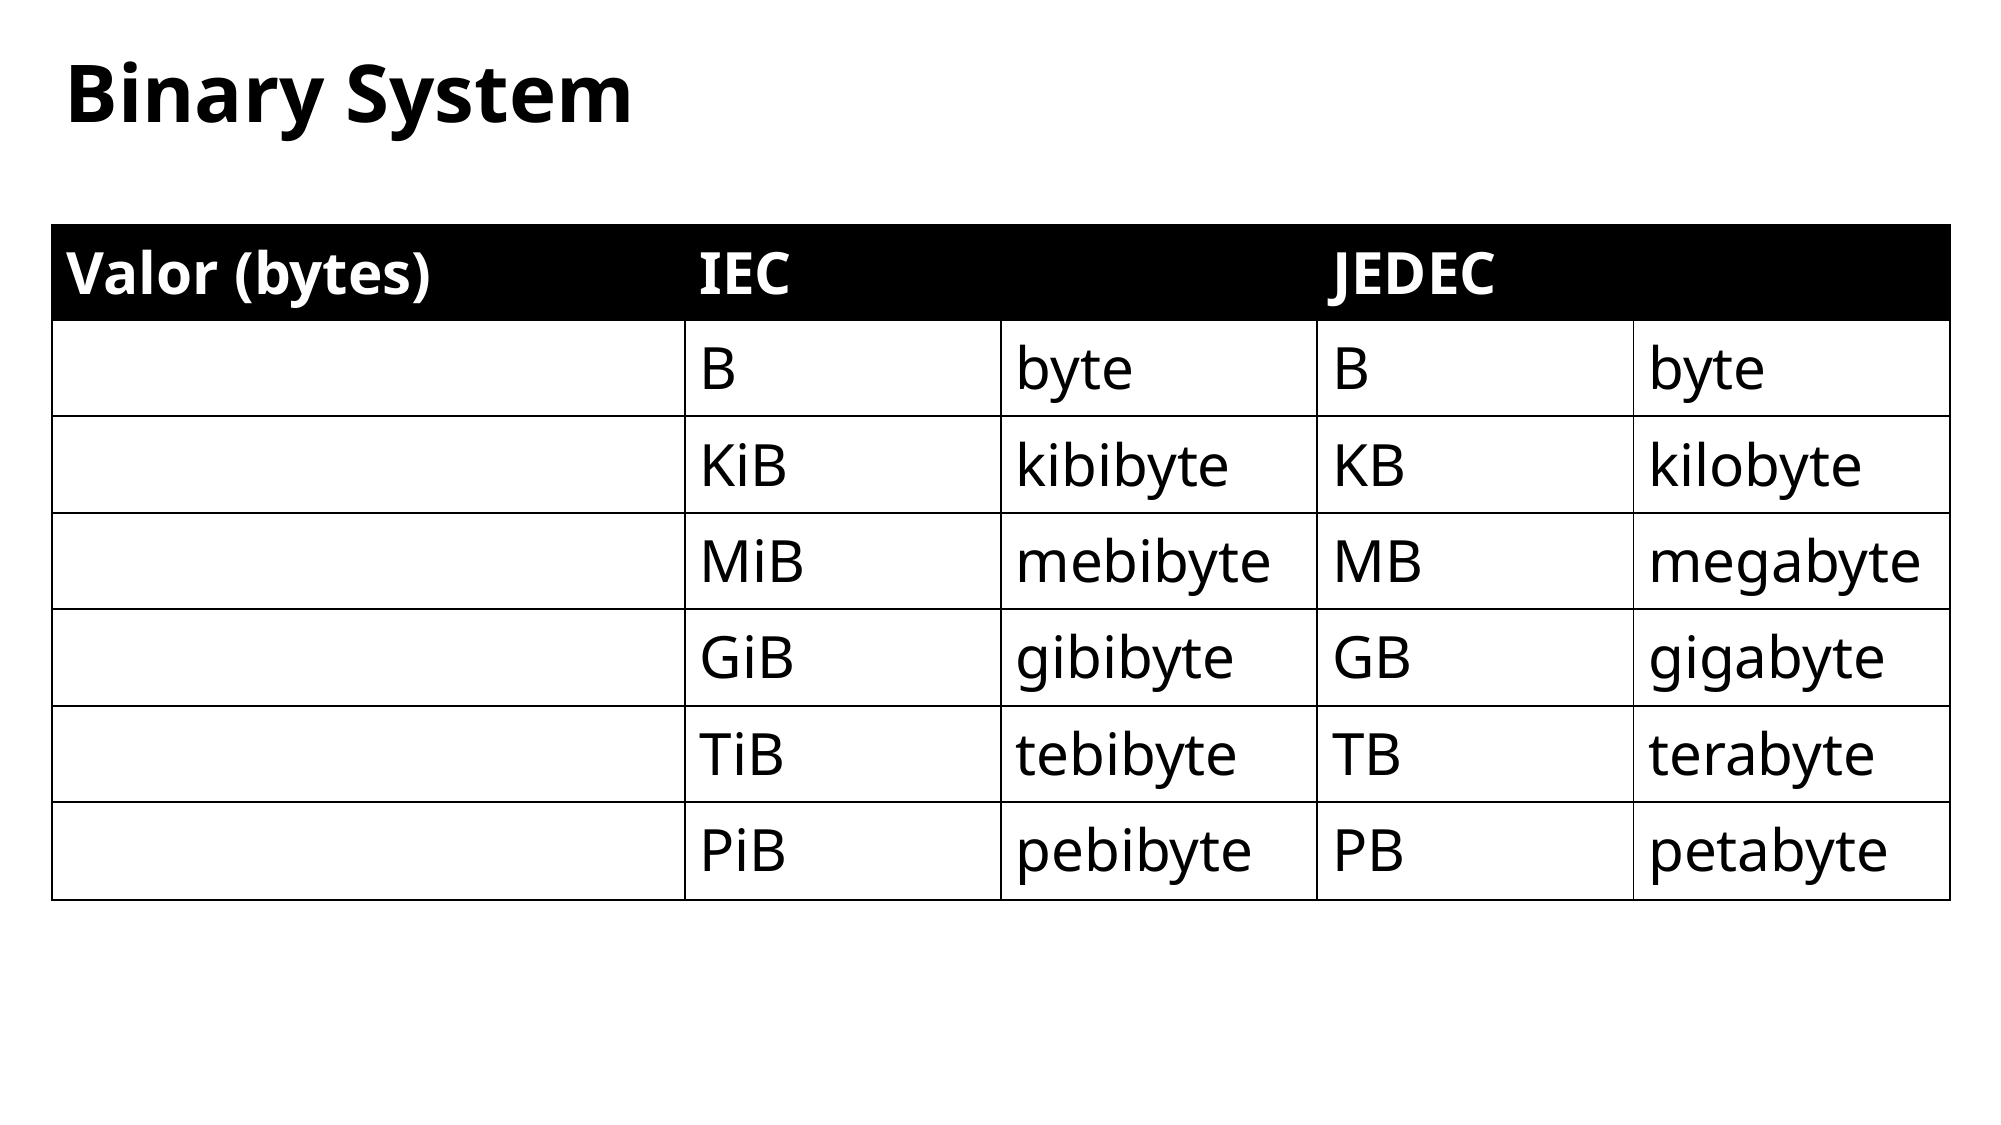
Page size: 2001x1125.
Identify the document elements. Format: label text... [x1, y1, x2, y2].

text_box Binary System [50, 37, 1950, 150]
